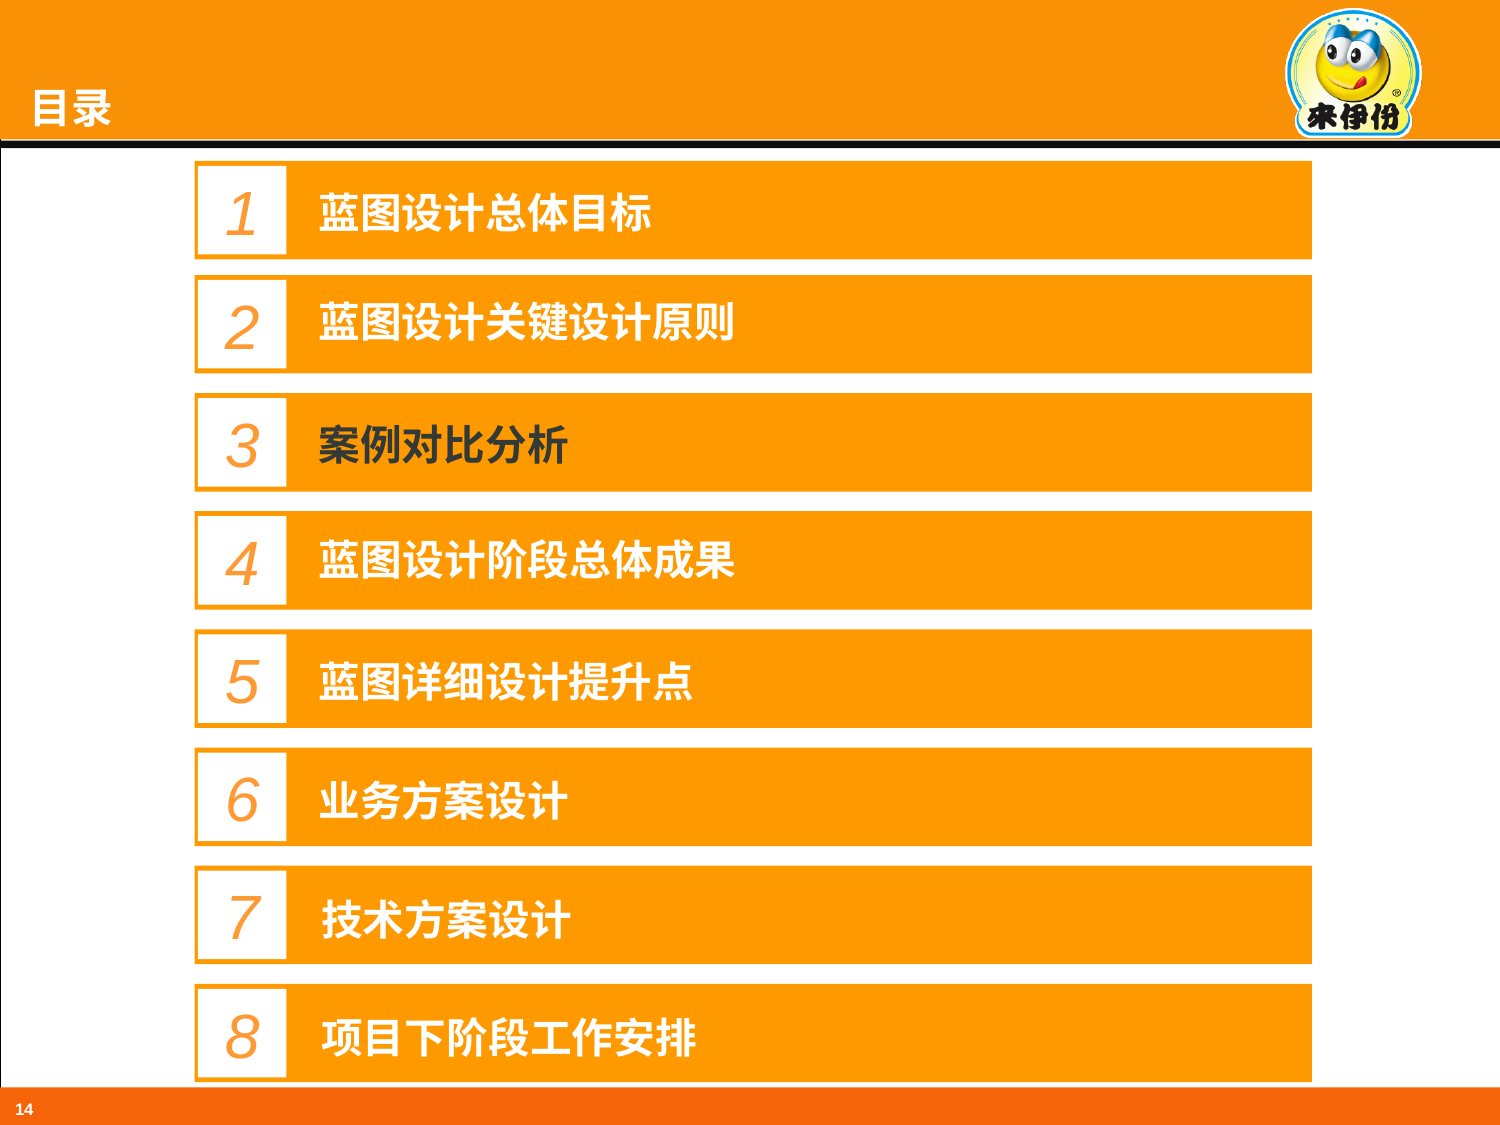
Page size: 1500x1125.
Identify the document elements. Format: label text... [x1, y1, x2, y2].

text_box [194, 865, 1313, 965]
text_box 业务方案设计 [312, 770, 1291, 830]
text_box 2 [197, 279, 287, 369]
title 目录 [0, 51, 1220, 138]
text_box [194, 747, 1312, 847]
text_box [194, 983, 1313, 1083]
picture [1277, 0, 1430, 142]
text_box 3 [197, 398, 287, 487]
text_box 蓝图设计总体目标 [312, 182, 1314, 242]
text_box 蓝图设计关键设计原则 [312, 290, 1314, 350]
text_box 5 [197, 634, 287, 723]
text_box 案例对比分析 [312, 414, 1314, 474]
text_box 蓝图详细设计提升点 [312, 650, 1314, 710]
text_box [194, 510, 1313, 610]
text_box [194, 275, 1312, 374]
slide_number 14 [0, 1086, 986, 1125]
text_box [194, 160, 1312, 260]
text_box 6 [197, 752, 287, 842]
text_box 1 [197, 165, 287, 255]
text_box [194, 393, 1312, 492]
text_box [194, 629, 1312, 728]
